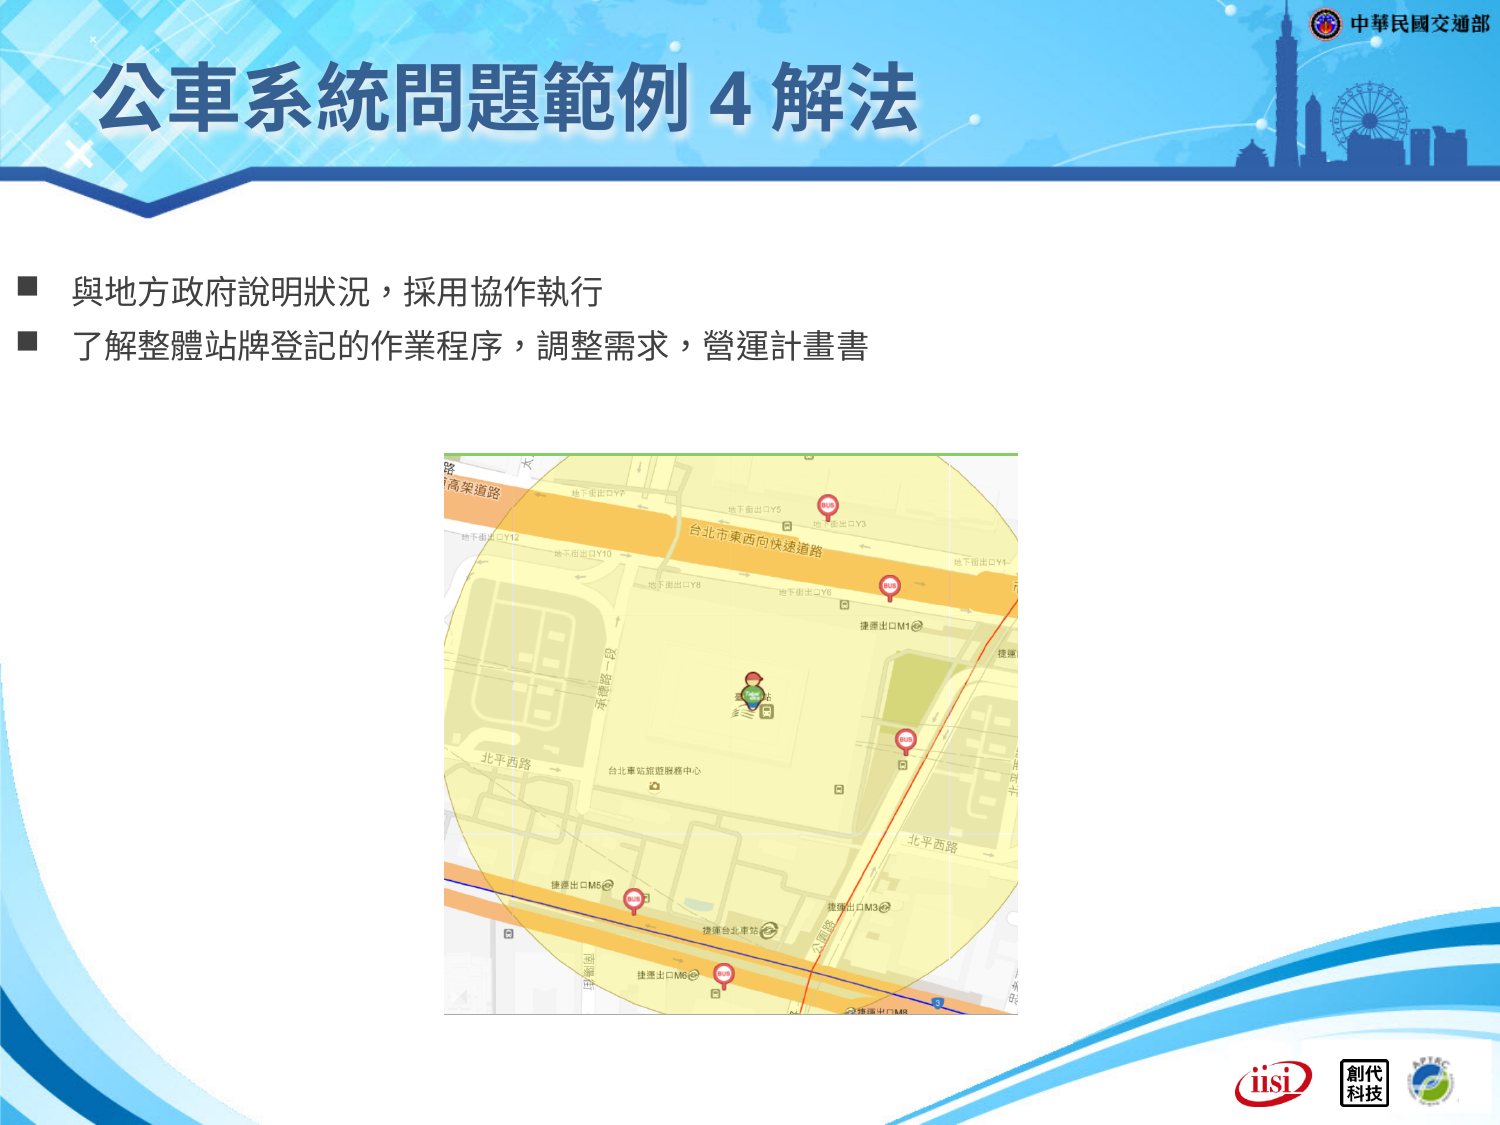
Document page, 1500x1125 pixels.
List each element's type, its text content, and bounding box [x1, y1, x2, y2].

list 與地方政府說明狀況，採用協作執行 了解整體站牌登記的作業程序，調整需求，營運計畫書 [0, 255, 1440, 469]
picture [0, 0, 1500, 1125]
title 公車系統問題範例4解法 [76, 42, 1459, 149]
